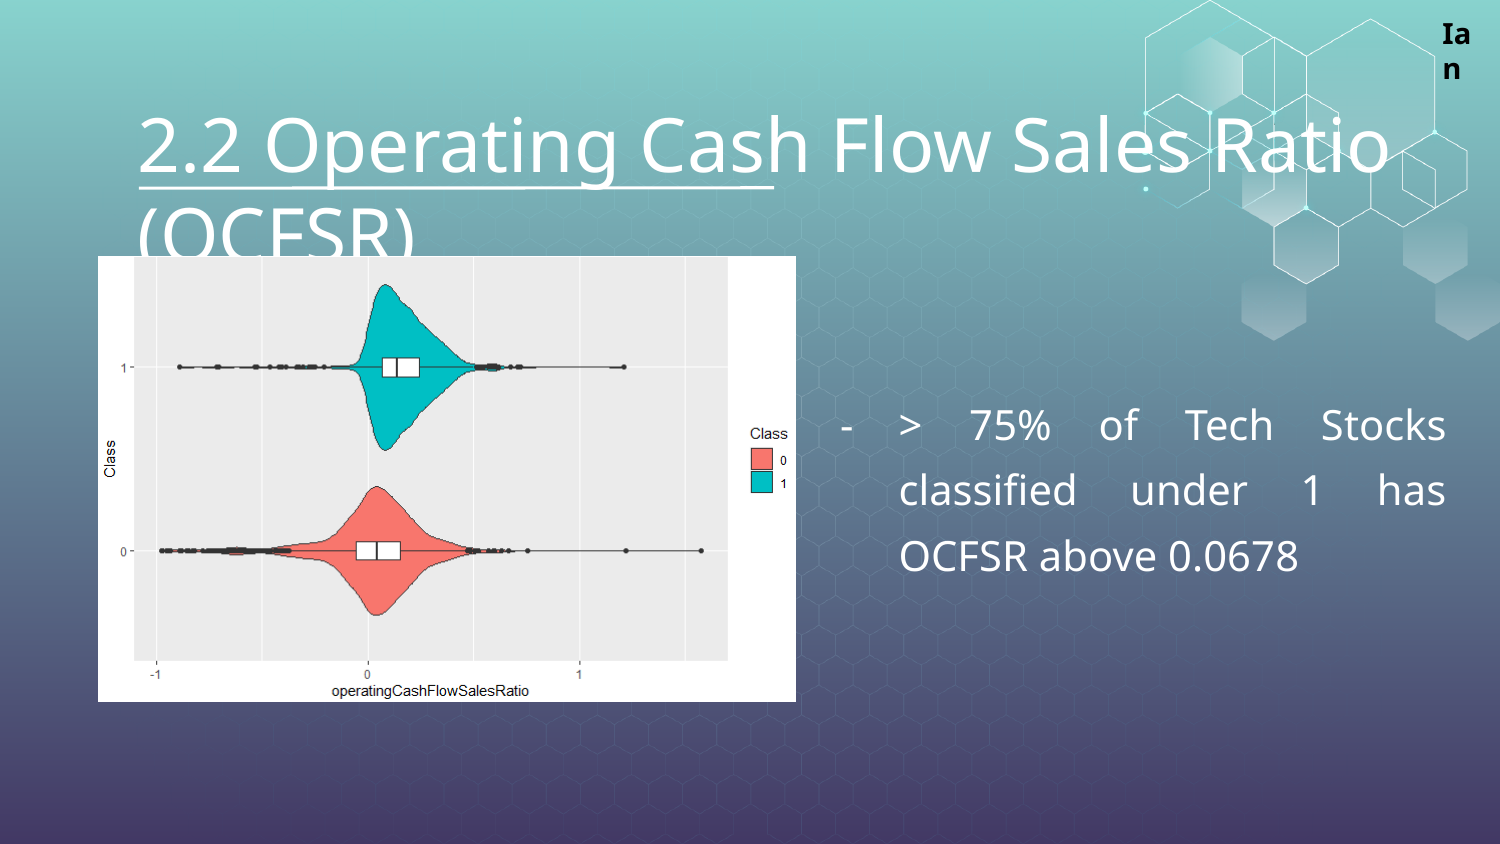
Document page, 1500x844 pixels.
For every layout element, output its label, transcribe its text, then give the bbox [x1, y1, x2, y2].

title 2.2 Operating Cash Flow Sales Ratio (OCFSR) [122, 82, 1500, 193]
text_box > 75% of Tech Stocks classified under 1 has OCFSR above 0.0678 [808, 369, 1462, 844]
text_box Ian [1427, 0, 1500, 68]
picture [97, 0, 1500, 844]
